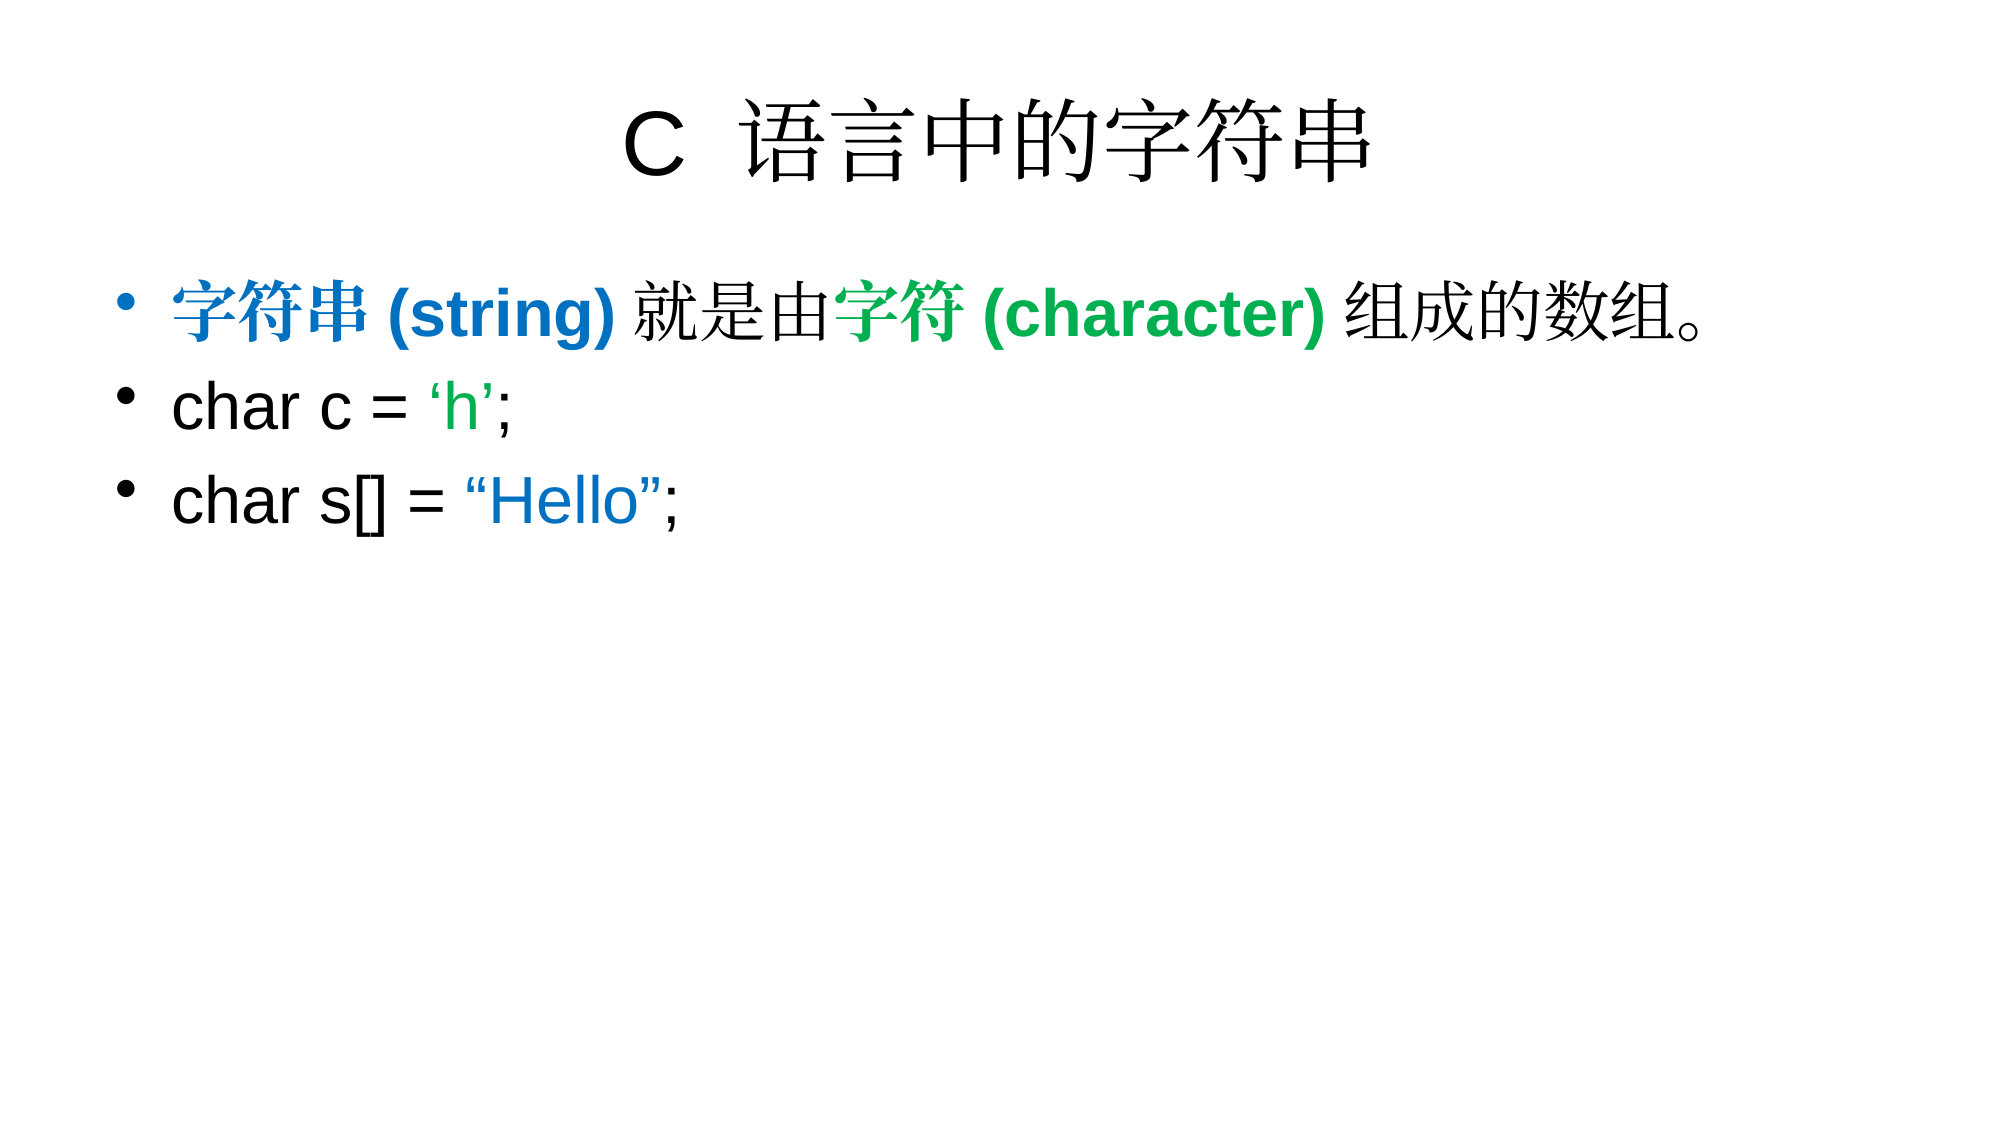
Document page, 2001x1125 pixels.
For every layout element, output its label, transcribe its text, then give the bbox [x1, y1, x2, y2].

title C 语言中的字符串 [99, 44, 1901, 233]
list 字符串(string)就是由字符(character)组成的数组。 char c = ‘h’; char s[] = “Hello”; [99, 262, 1901, 1006]
